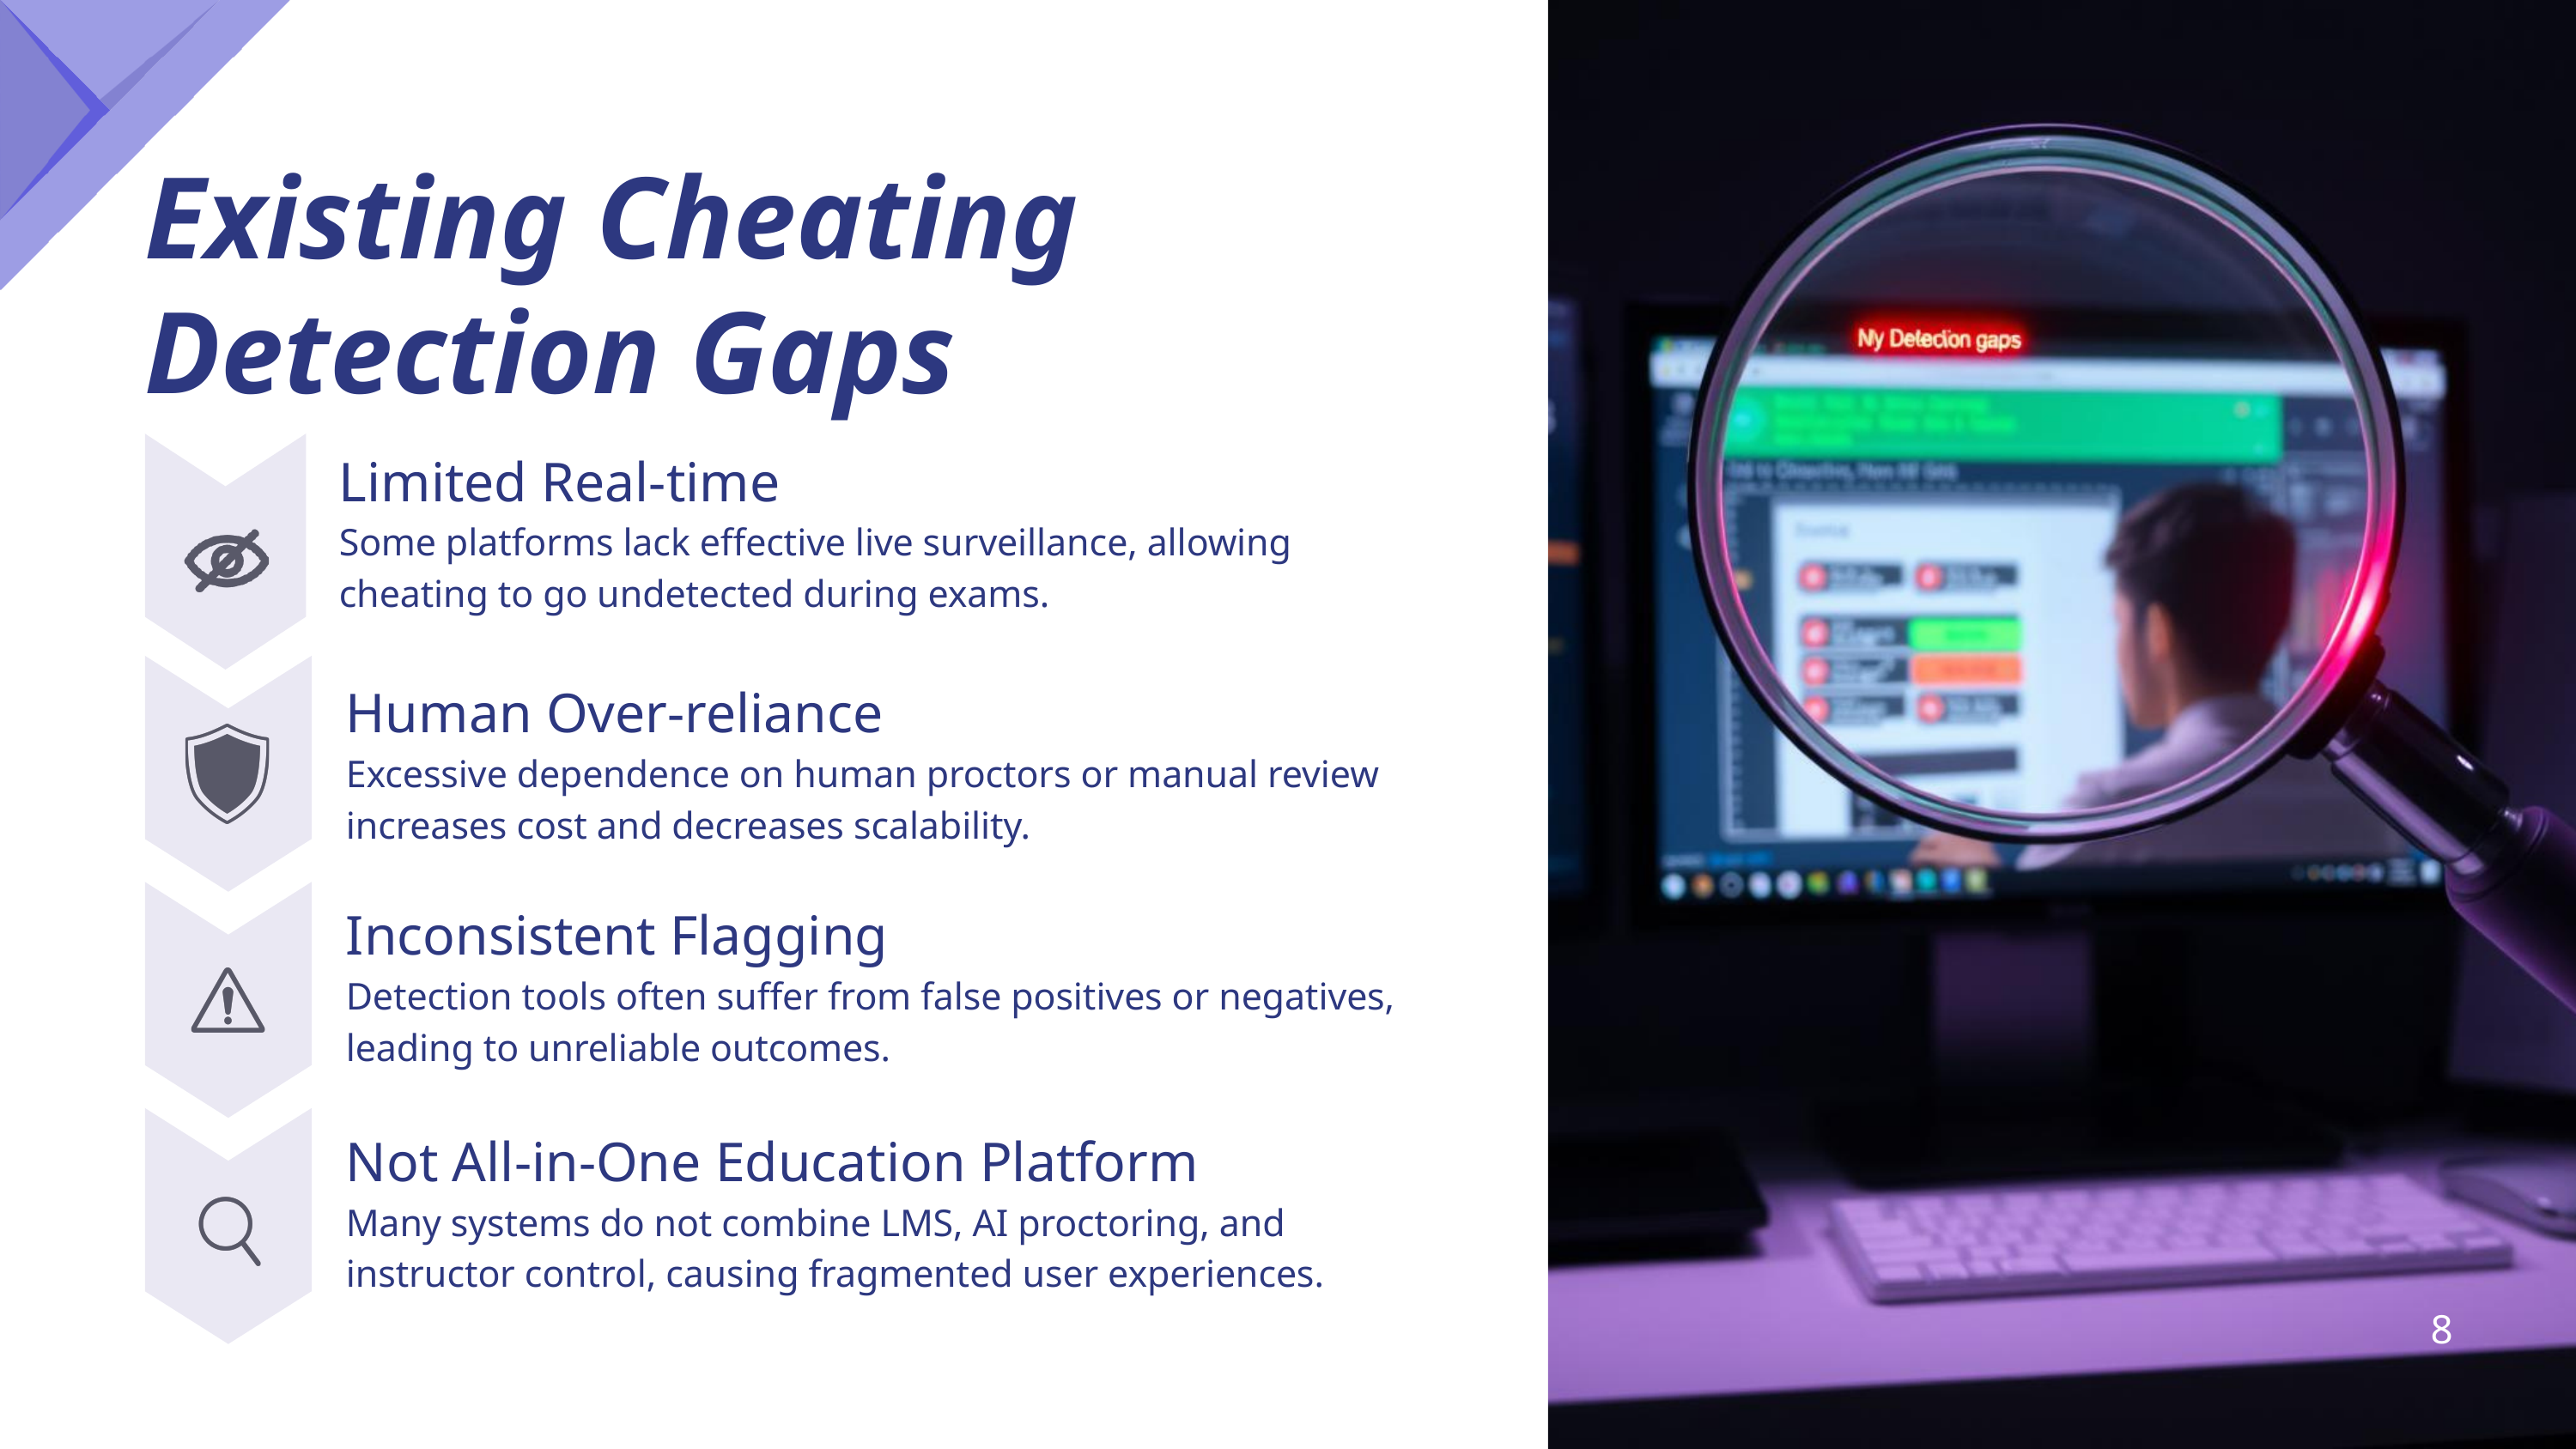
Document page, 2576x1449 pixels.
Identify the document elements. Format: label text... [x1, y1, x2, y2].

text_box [110, 690, 347, 858]
text_box Existing Cheating Detection Gaps [144, 146, 1370, 417]
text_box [110, 1143, 347, 1310]
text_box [110, 916, 347, 1084]
text_box [0, 0, 290, 290]
text_box Human Over-reliance Excessive dependence on human proctors or manual review increases cost and decreases scalability. [345, 640, 1434, 847]
text_box Inconsistent Flagging Detection tools often suffer from false positives or negatives, leading to unreliable outcomes. [345, 862, 1434, 1070]
text_box Limited Real-time Some platforms lack effective live surveillance, allowing cheating to go undetected during exams. [338, 408, 1434, 615]
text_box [1547, 0, 2576, 1449]
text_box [106, 470, 344, 633]
text_box Not All-in-One Education Platform Many systems do not combine LMS, AI proctoring, and instructor control, causing fragmented user experiences. [345, 1088, 1434, 1295]
